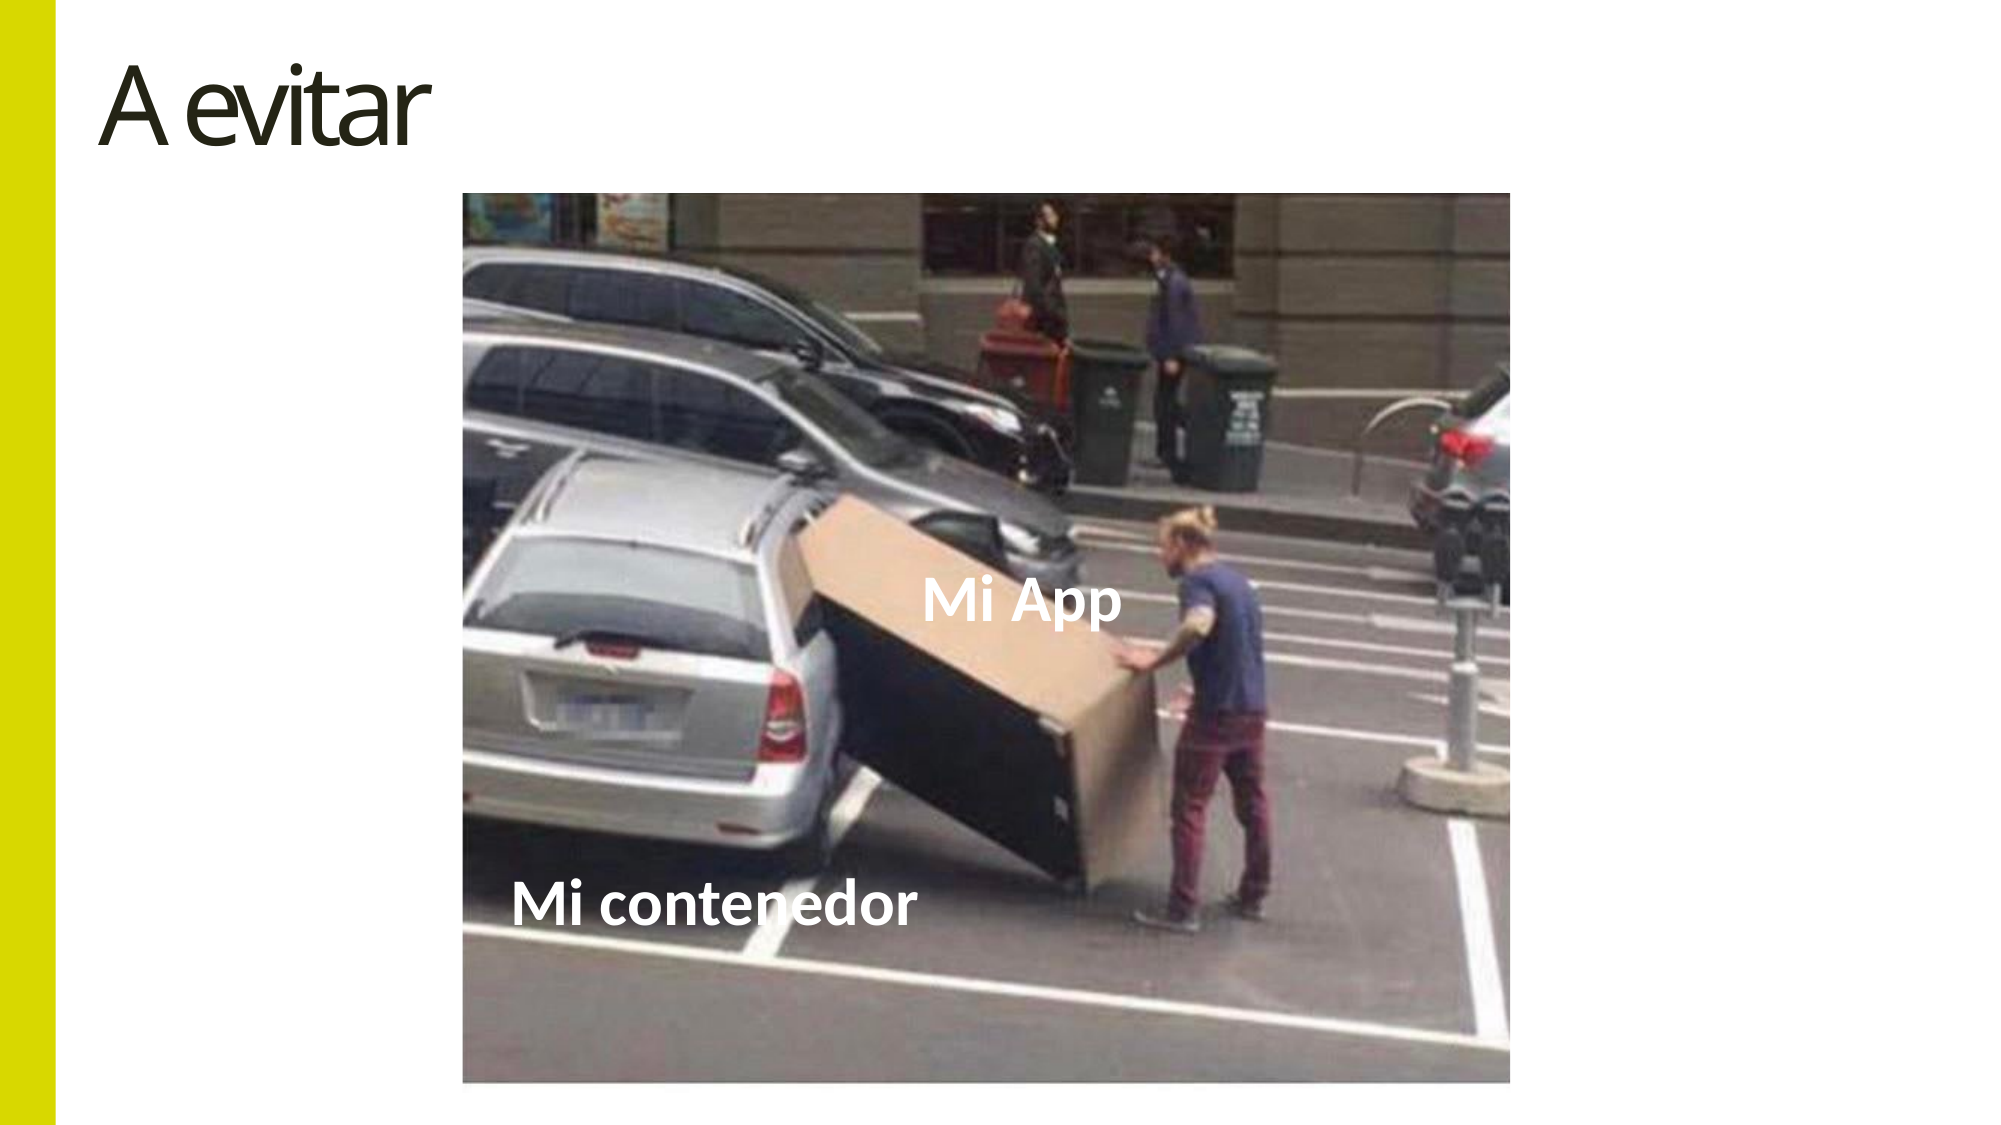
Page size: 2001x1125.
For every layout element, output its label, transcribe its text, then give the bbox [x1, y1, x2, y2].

title A evitar [98, 0, 1902, 178]
picture [462, 193, 1511, 1093]
text_box [0, 0, 56, 1125]
